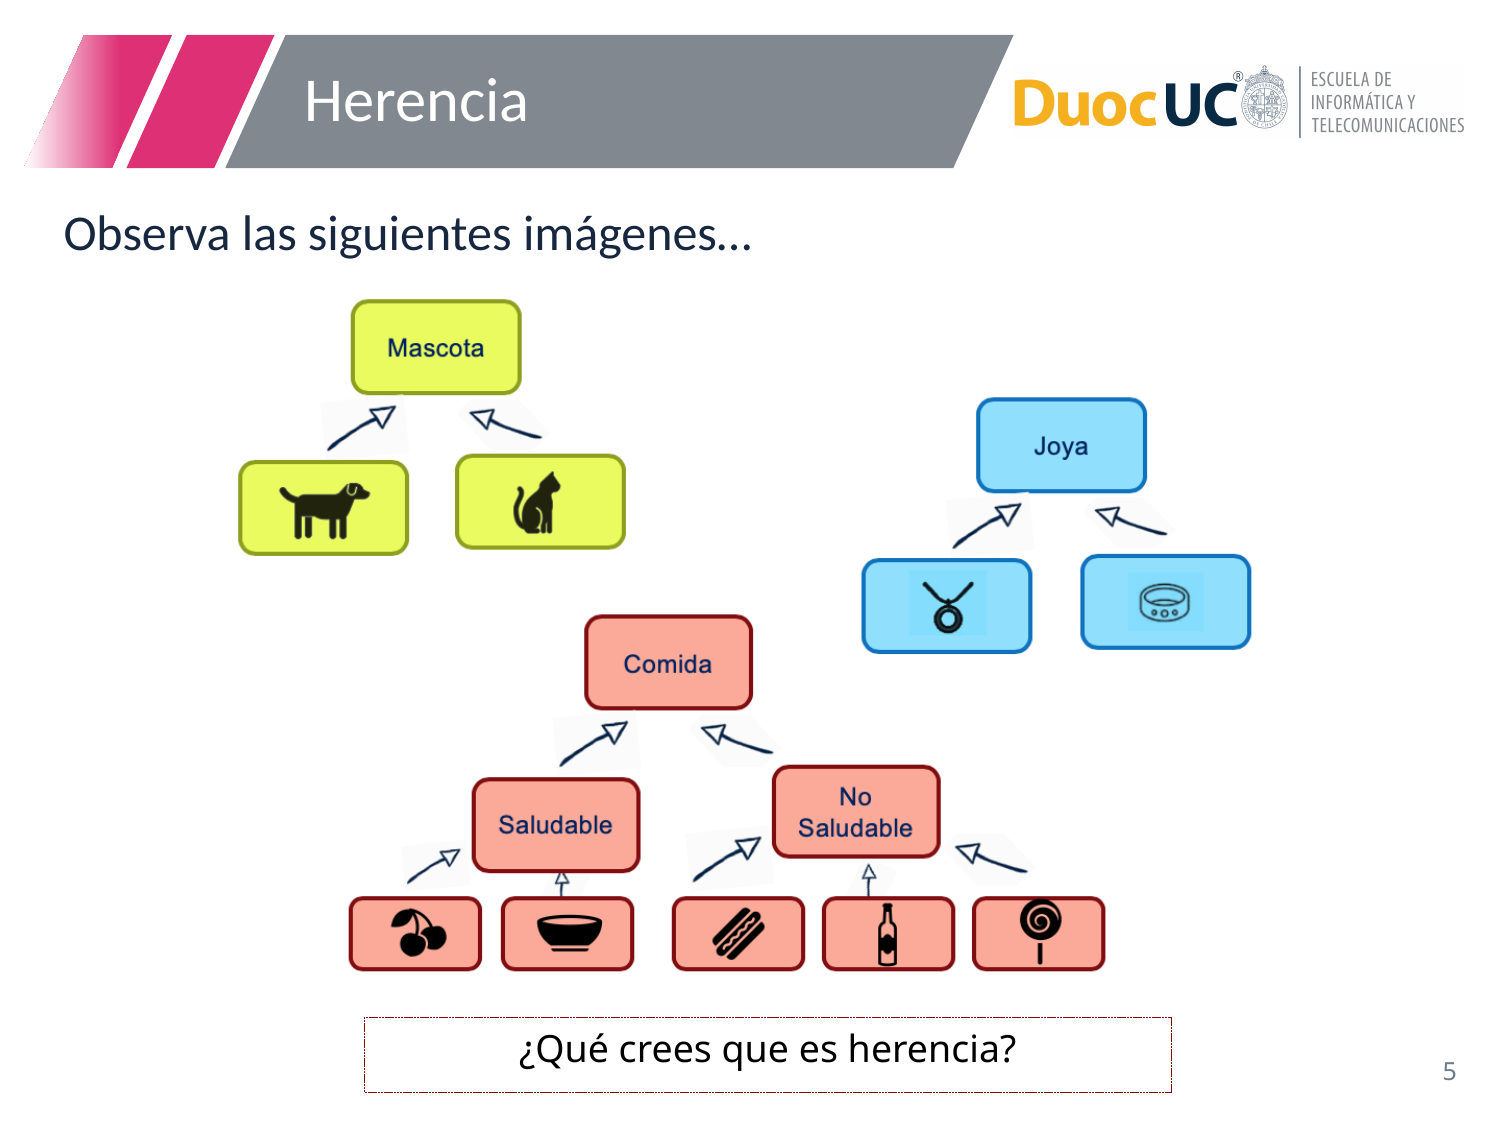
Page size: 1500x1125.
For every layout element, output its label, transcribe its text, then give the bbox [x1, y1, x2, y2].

list Observa las siguientes imágenes… [48, 199, 1452, 1091]
picture [1013, 63, 1465, 140]
title Herencia [289, 34, 993, 169]
text_box ¿Qué crees que es herencia? [364, 1019, 1172, 1093]
picture [208, 270, 1292, 1011]
